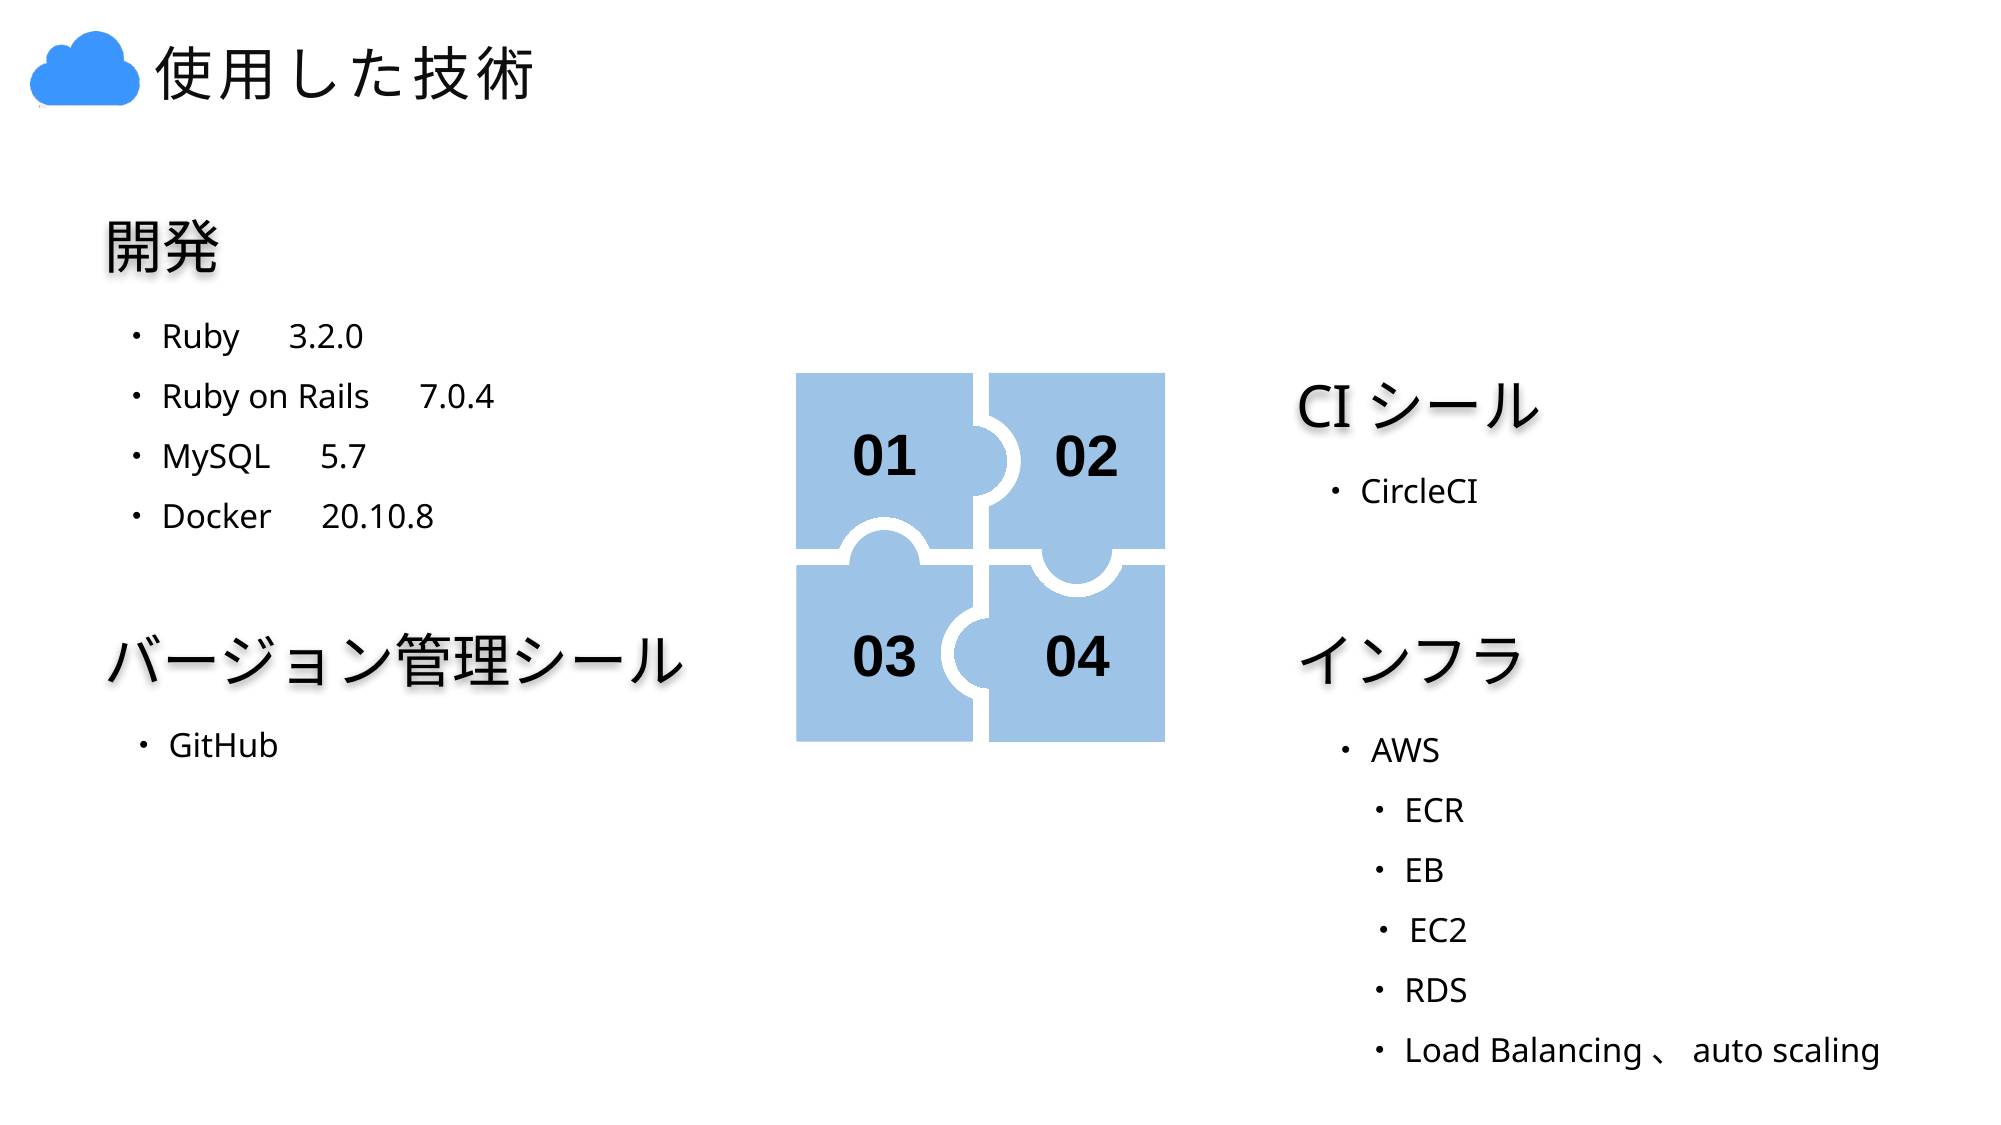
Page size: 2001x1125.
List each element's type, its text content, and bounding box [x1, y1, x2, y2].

text_box 03 [831, 615, 938, 691]
text_box CIシール [1281, 361, 1917, 447]
text_box ・CircleCI [1304, 462, 1760, 518]
text_box ・GitHub [112, 717, 569, 772]
text_box 使用した技術 [139, 29, 1851, 115]
text_box [989, 373, 1165, 584]
text_box 01 [831, 414, 938, 490]
text_box 開発 [89, 202, 726, 288]
text_box 04 [1024, 615, 1131, 691]
text_box 02 [1034, 415, 1140, 491]
text_box バージョン管理シール [89, 616, 726, 702]
text_box [954, 565, 1165, 742]
picture [30, 31, 140, 108]
text_box インフラ [1281, 616, 1917, 702]
text_box [796, 530, 973, 742]
text_box ・AWS ・ECR ・EB ・EC2 ・RDS ・Load Balancing、auto scaling [1315, 702, 1917, 1077]
text_box ・Ruby 3.2.0 ・Ruby on Rails 7.0.4 ・MySQL 5.7 ・Docker 20.10.8 [105, 288, 562, 543]
text_box [796, 373, 1007, 549]
